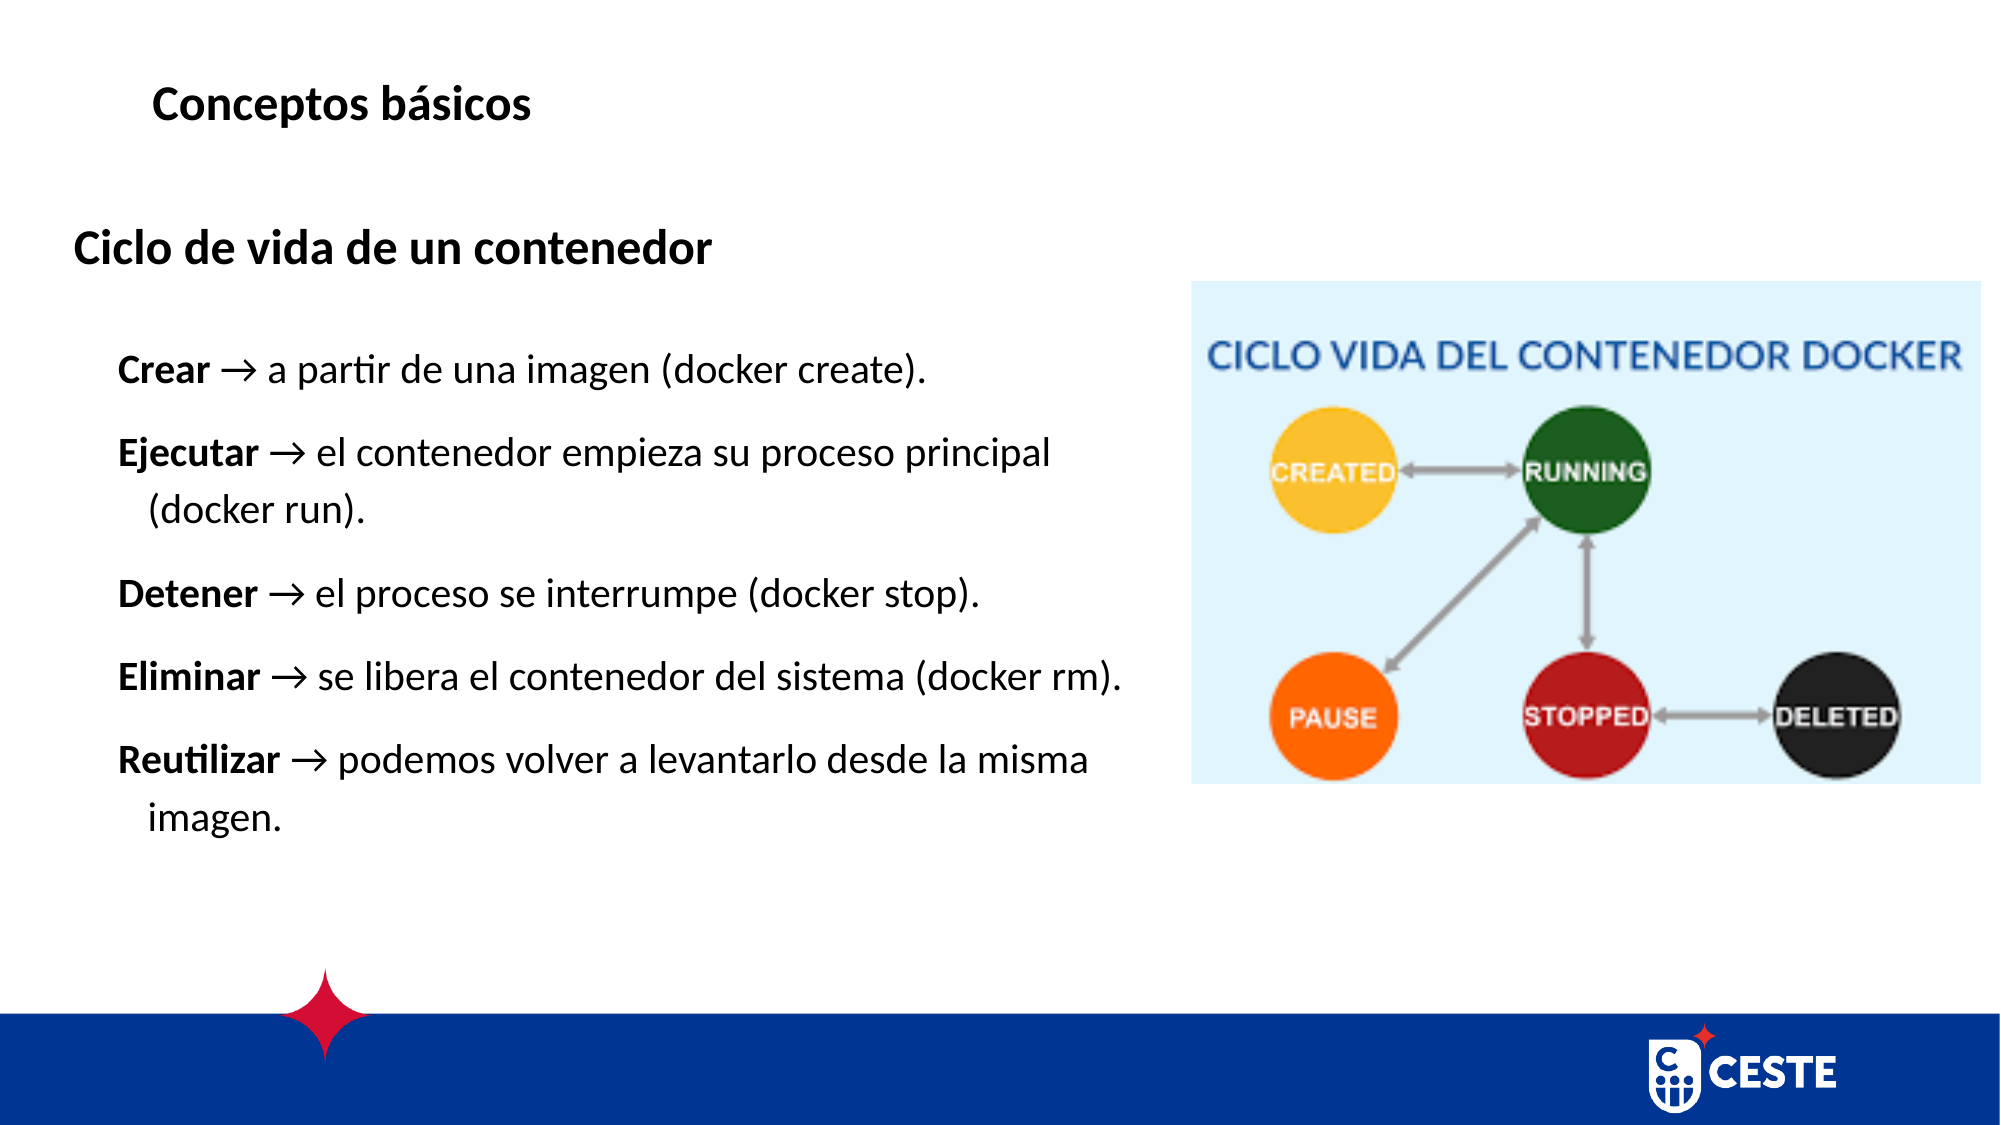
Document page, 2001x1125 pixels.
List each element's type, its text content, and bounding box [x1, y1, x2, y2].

picture [1629, 1014, 1855, 1122]
picture [275, 965, 375, 1065]
list Ciclo de vida de un contenedor Crear → a partir de una imagen (docker create). Ejecutar → el contenedor empieza su proceso principal (docker run). Detener → el proceso se interrumpe (docker stop). Eliminar → se libera el contenedor del sistema (docker rm). Reutilizar → podemos volver a levantarlo desde la misma imagen. [59, 206, 1162, 921]
picture [1191, 281, 1982, 784]
title Conceptos básicos [137, 59, 1863, 149]
